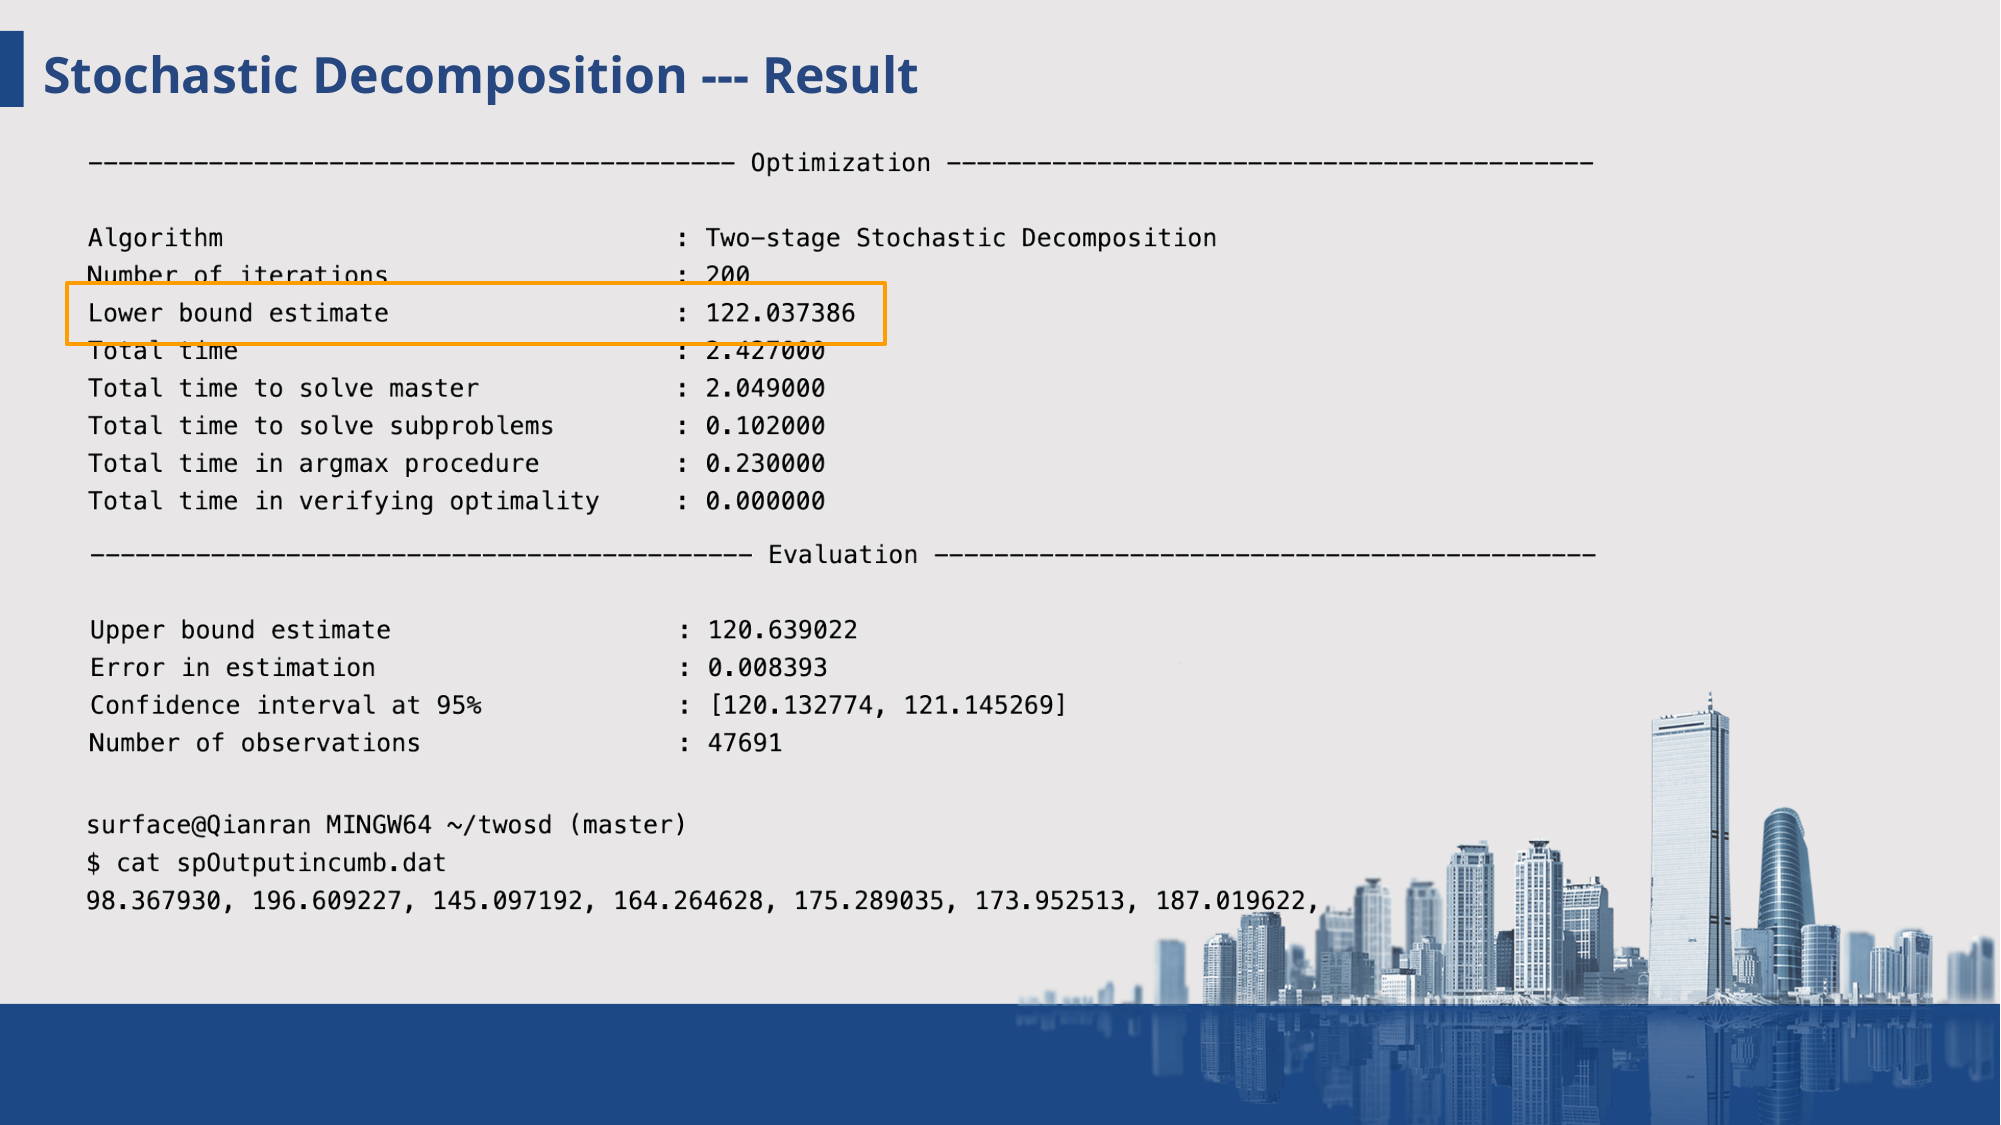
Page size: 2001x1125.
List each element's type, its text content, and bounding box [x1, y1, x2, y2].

text_box [0, 1003, 916, 1125]
text_box [0, 30, 24, 107]
text_box Stochastic Decomposition --- Result [28, 36, 1657, 111]
picture [66, 140, 1618, 941]
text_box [921, 662, 2000, 1125]
